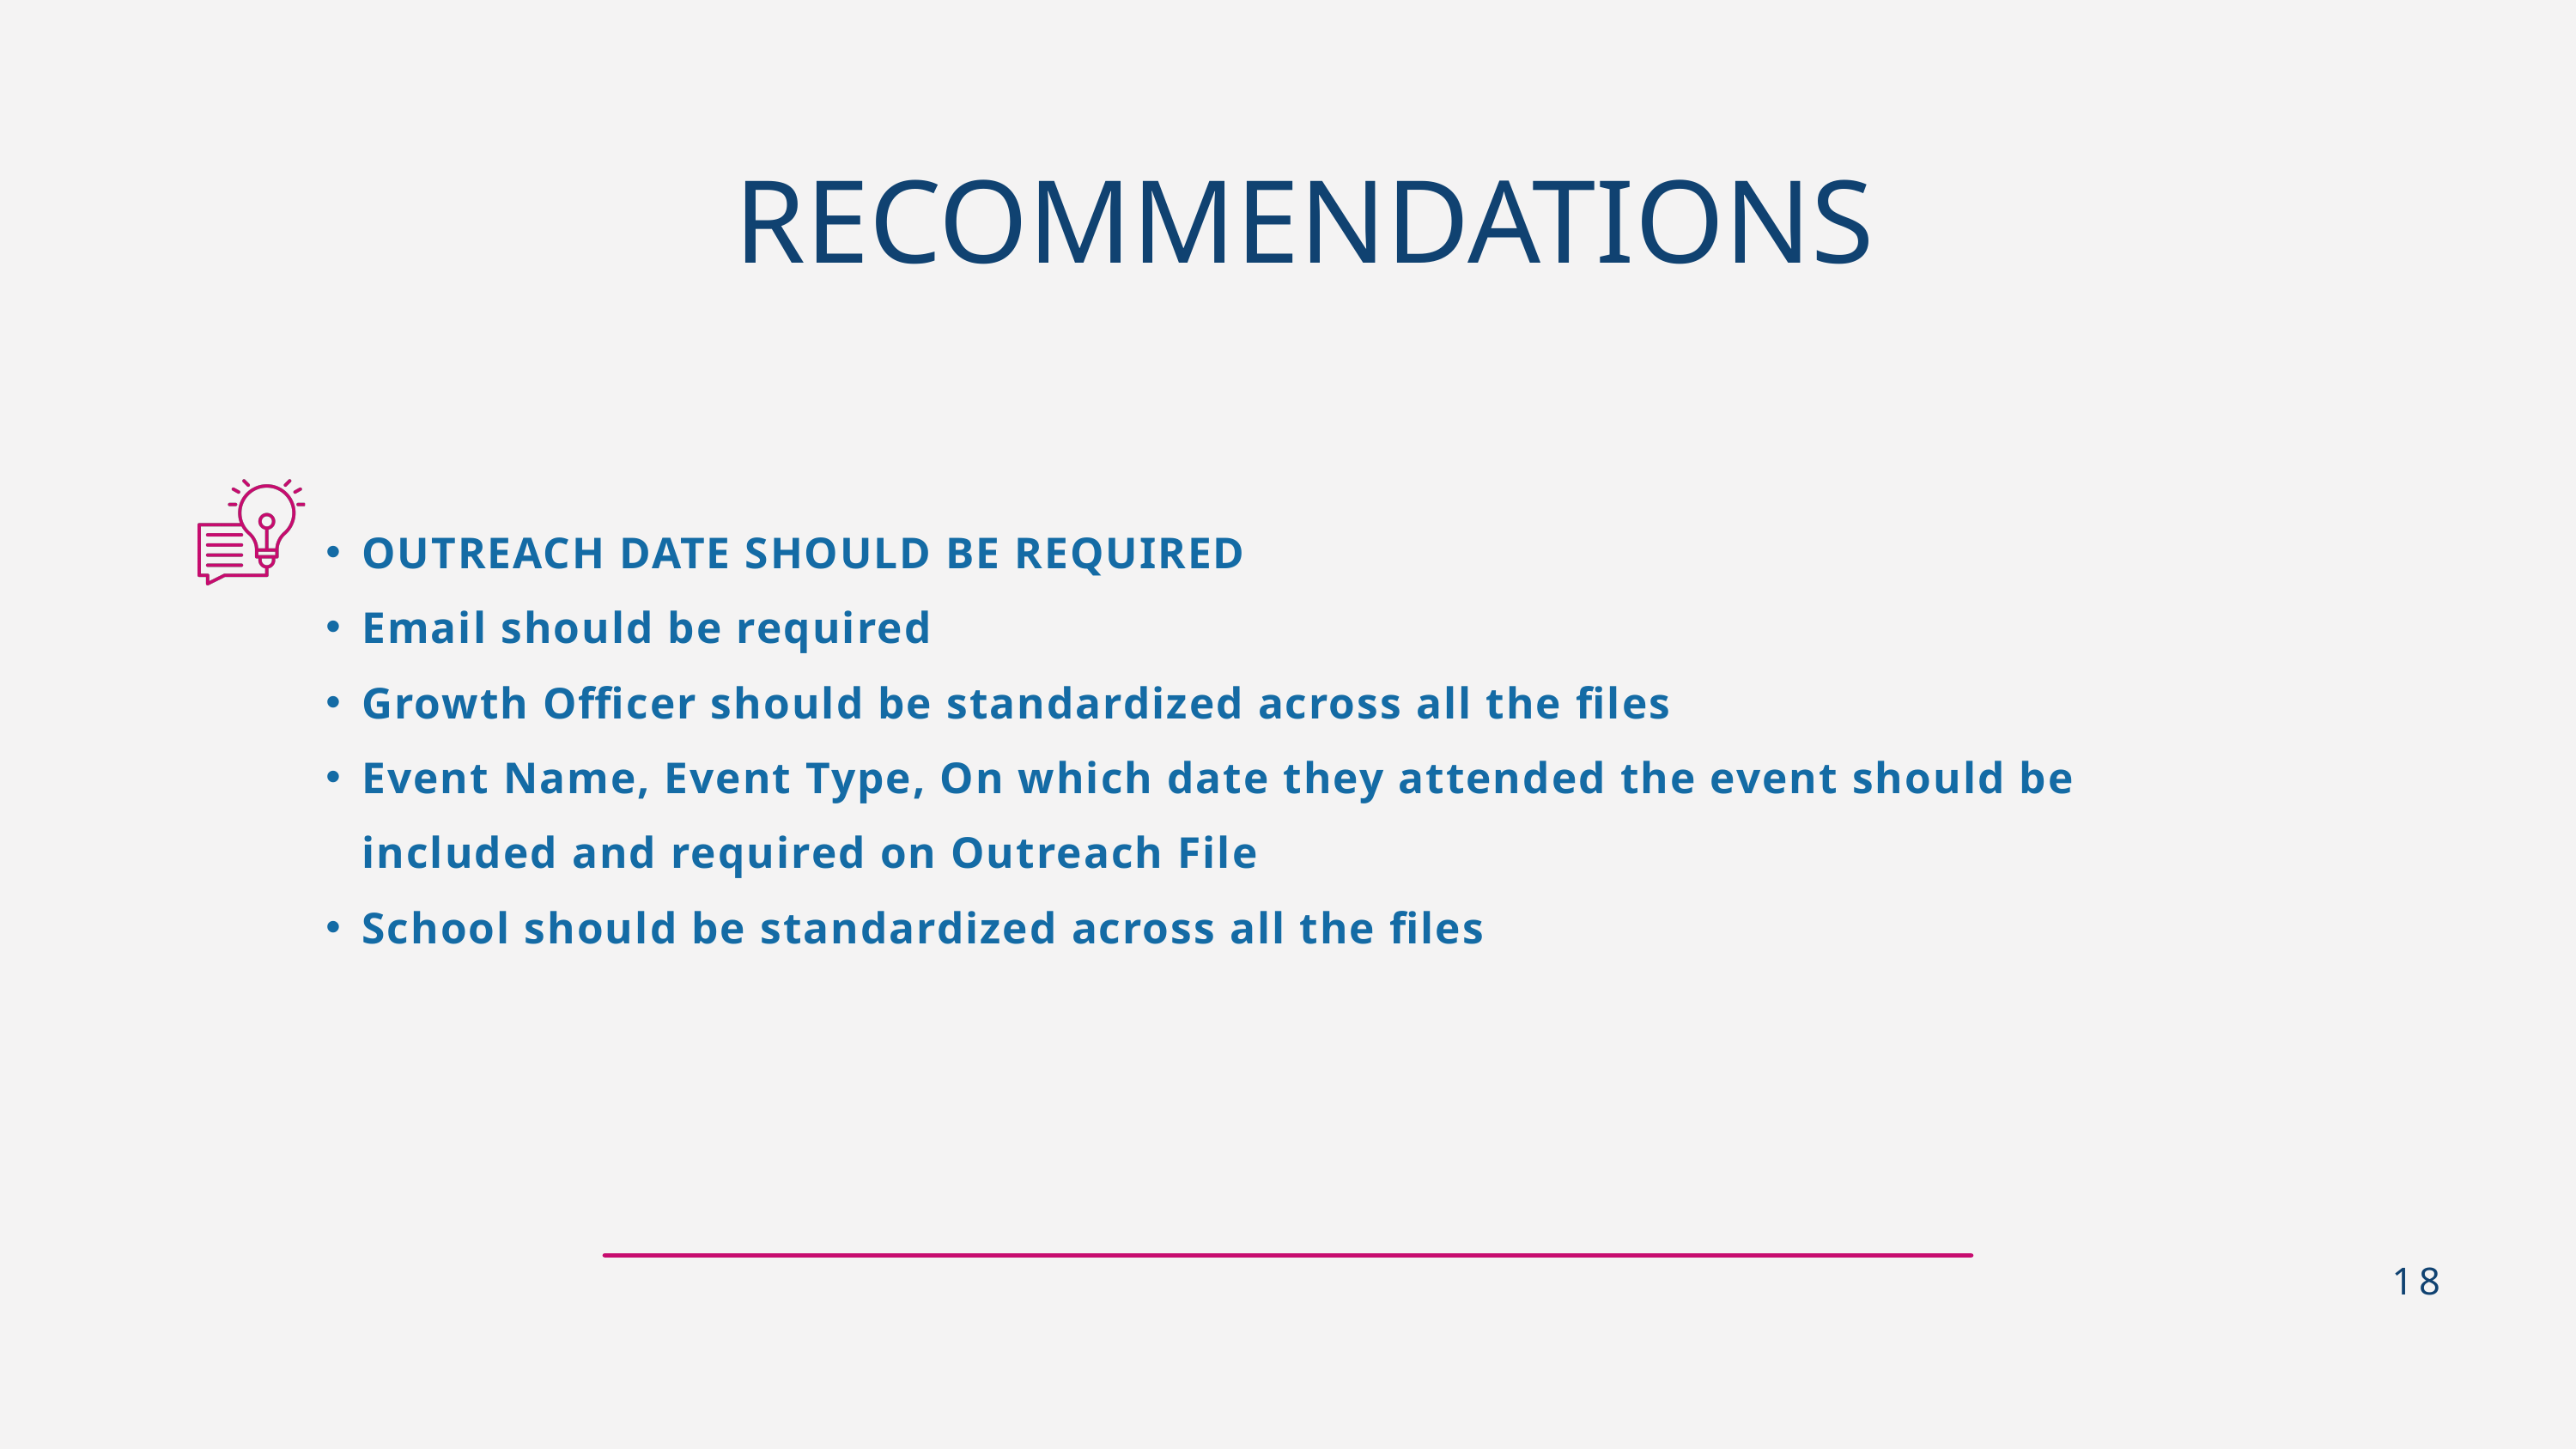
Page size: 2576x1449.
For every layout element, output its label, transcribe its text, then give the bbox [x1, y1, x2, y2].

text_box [197, 478, 2085, 934]
text_box 18 [2391, 1250, 2442, 1302]
text_box RECOMMENDATIONS [161, 125, 2448, 287]
